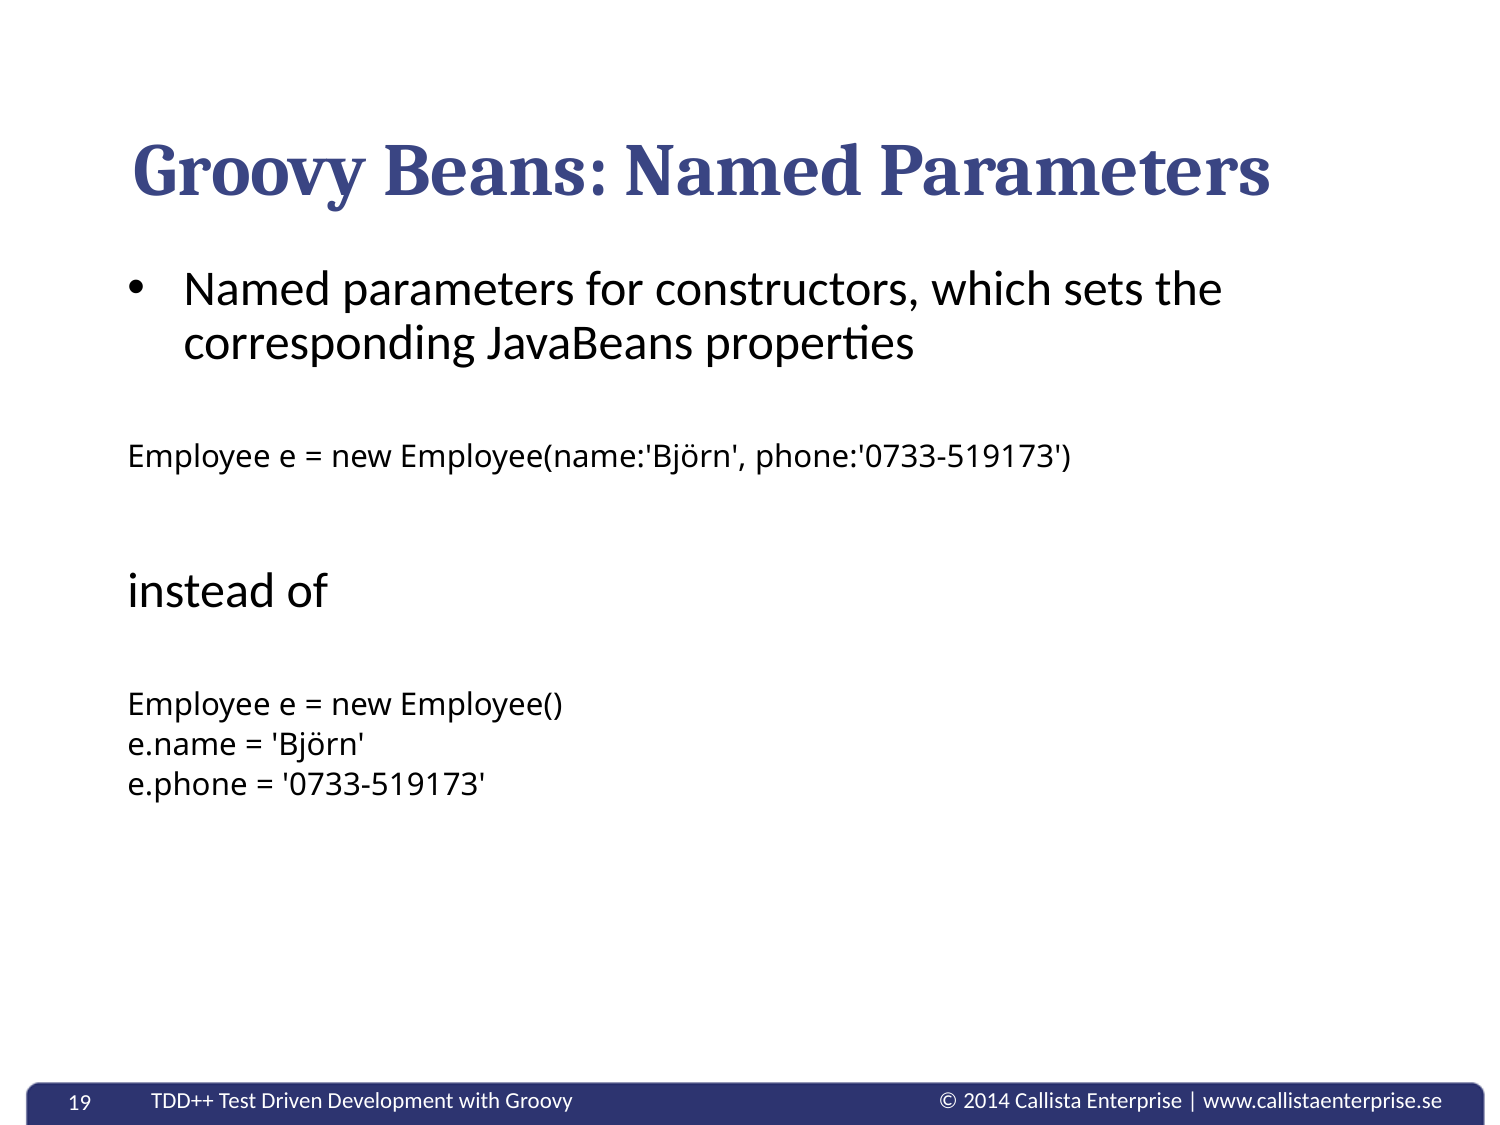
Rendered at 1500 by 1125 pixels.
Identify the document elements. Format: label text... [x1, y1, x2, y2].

title Groovy Beans: Named Parameters [112, 93, 1388, 219]
picture [0, 0, 1500, 1125]
list Named parameters for constructors, which sets the corresponding JavaBeans properties Employee e = new Employee(name:'Björn', phone:'0733-519173') instead of Employee e = new Employee() e.name = 'Björn' e.phone = '0733-519173' [112, 255, 1380, 1024]
